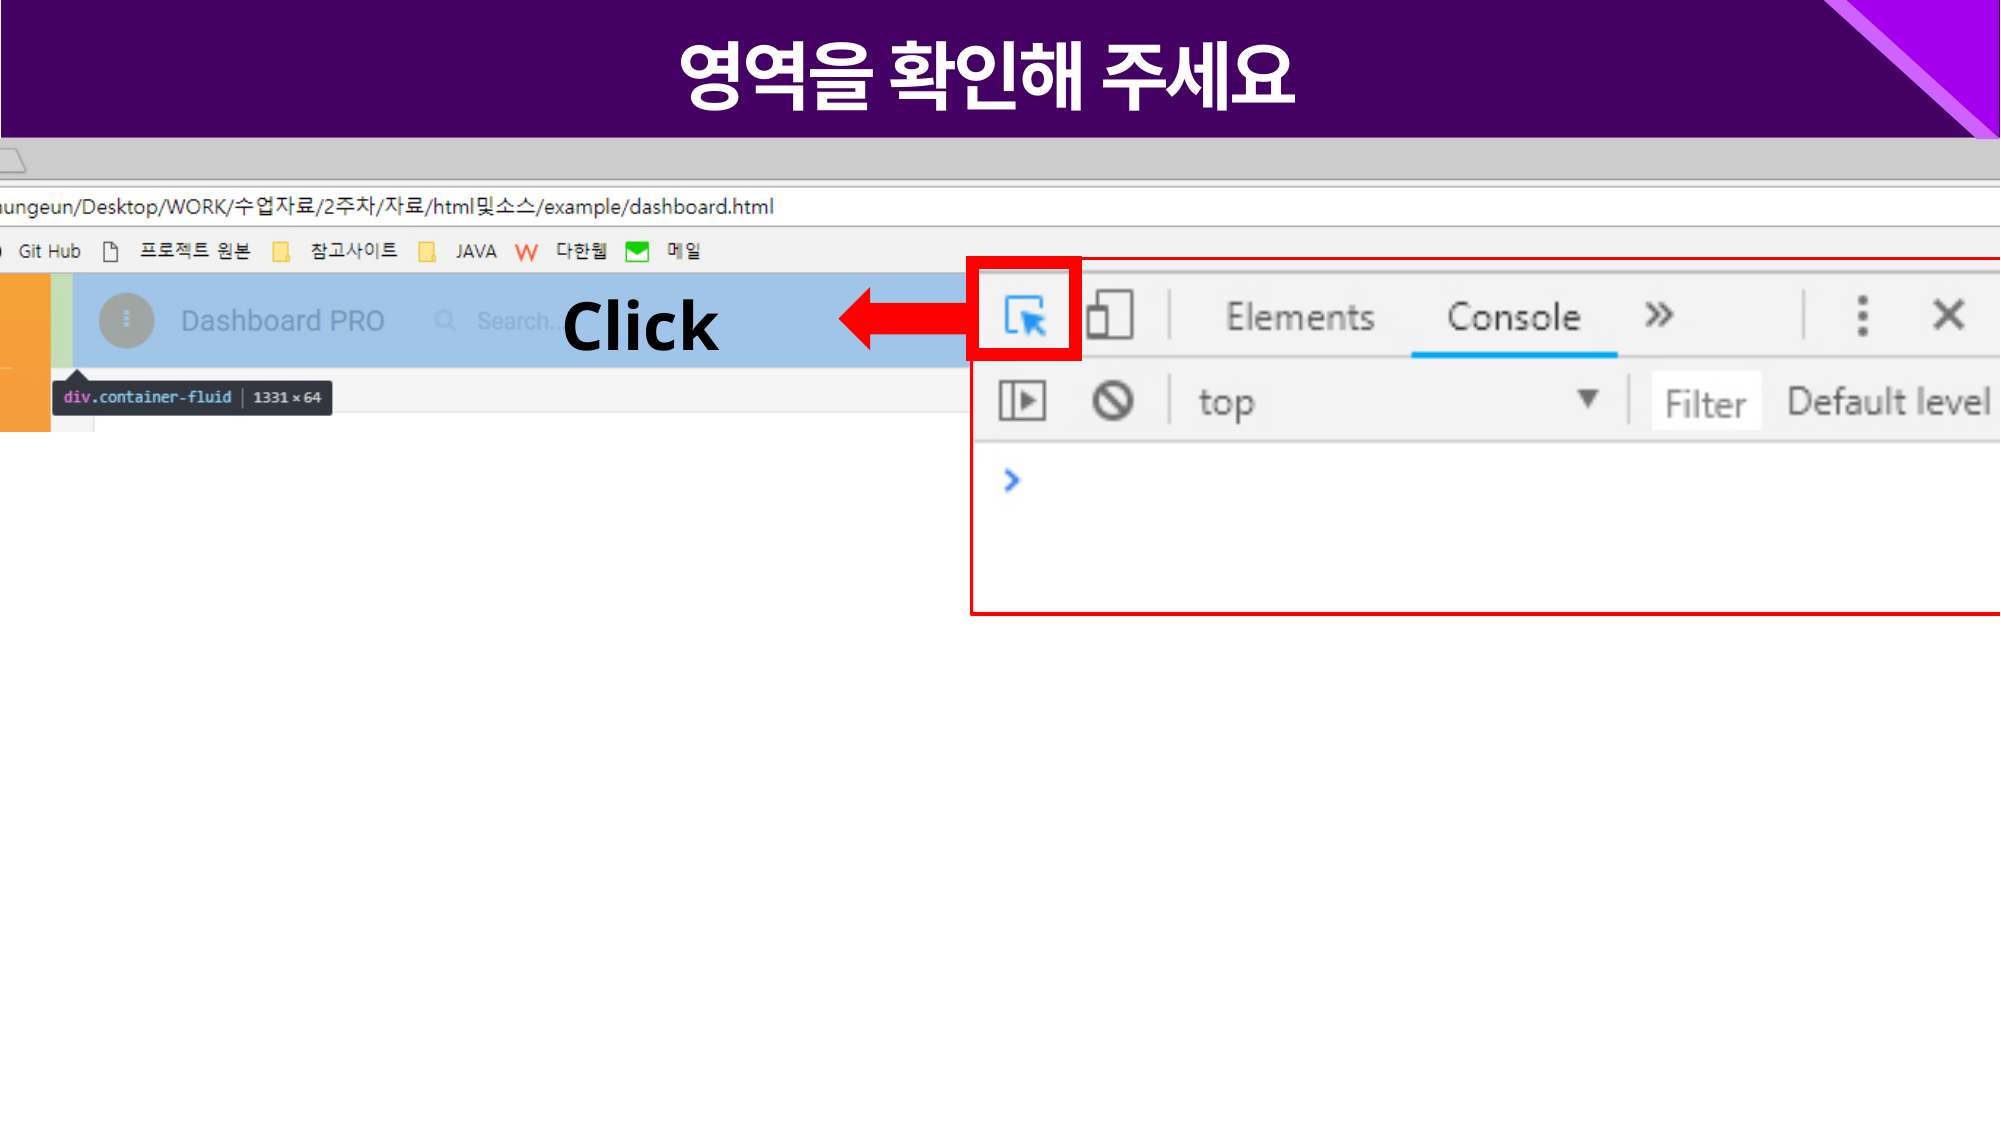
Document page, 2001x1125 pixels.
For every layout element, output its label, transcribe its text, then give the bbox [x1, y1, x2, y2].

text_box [1823, 0, 2000, 140]
text_box [0, 0, 1823, 138]
picture [0, 138, 2000, 613]
text_box 영역을 확인해 주세요 [662, 21, 1314, 127]
